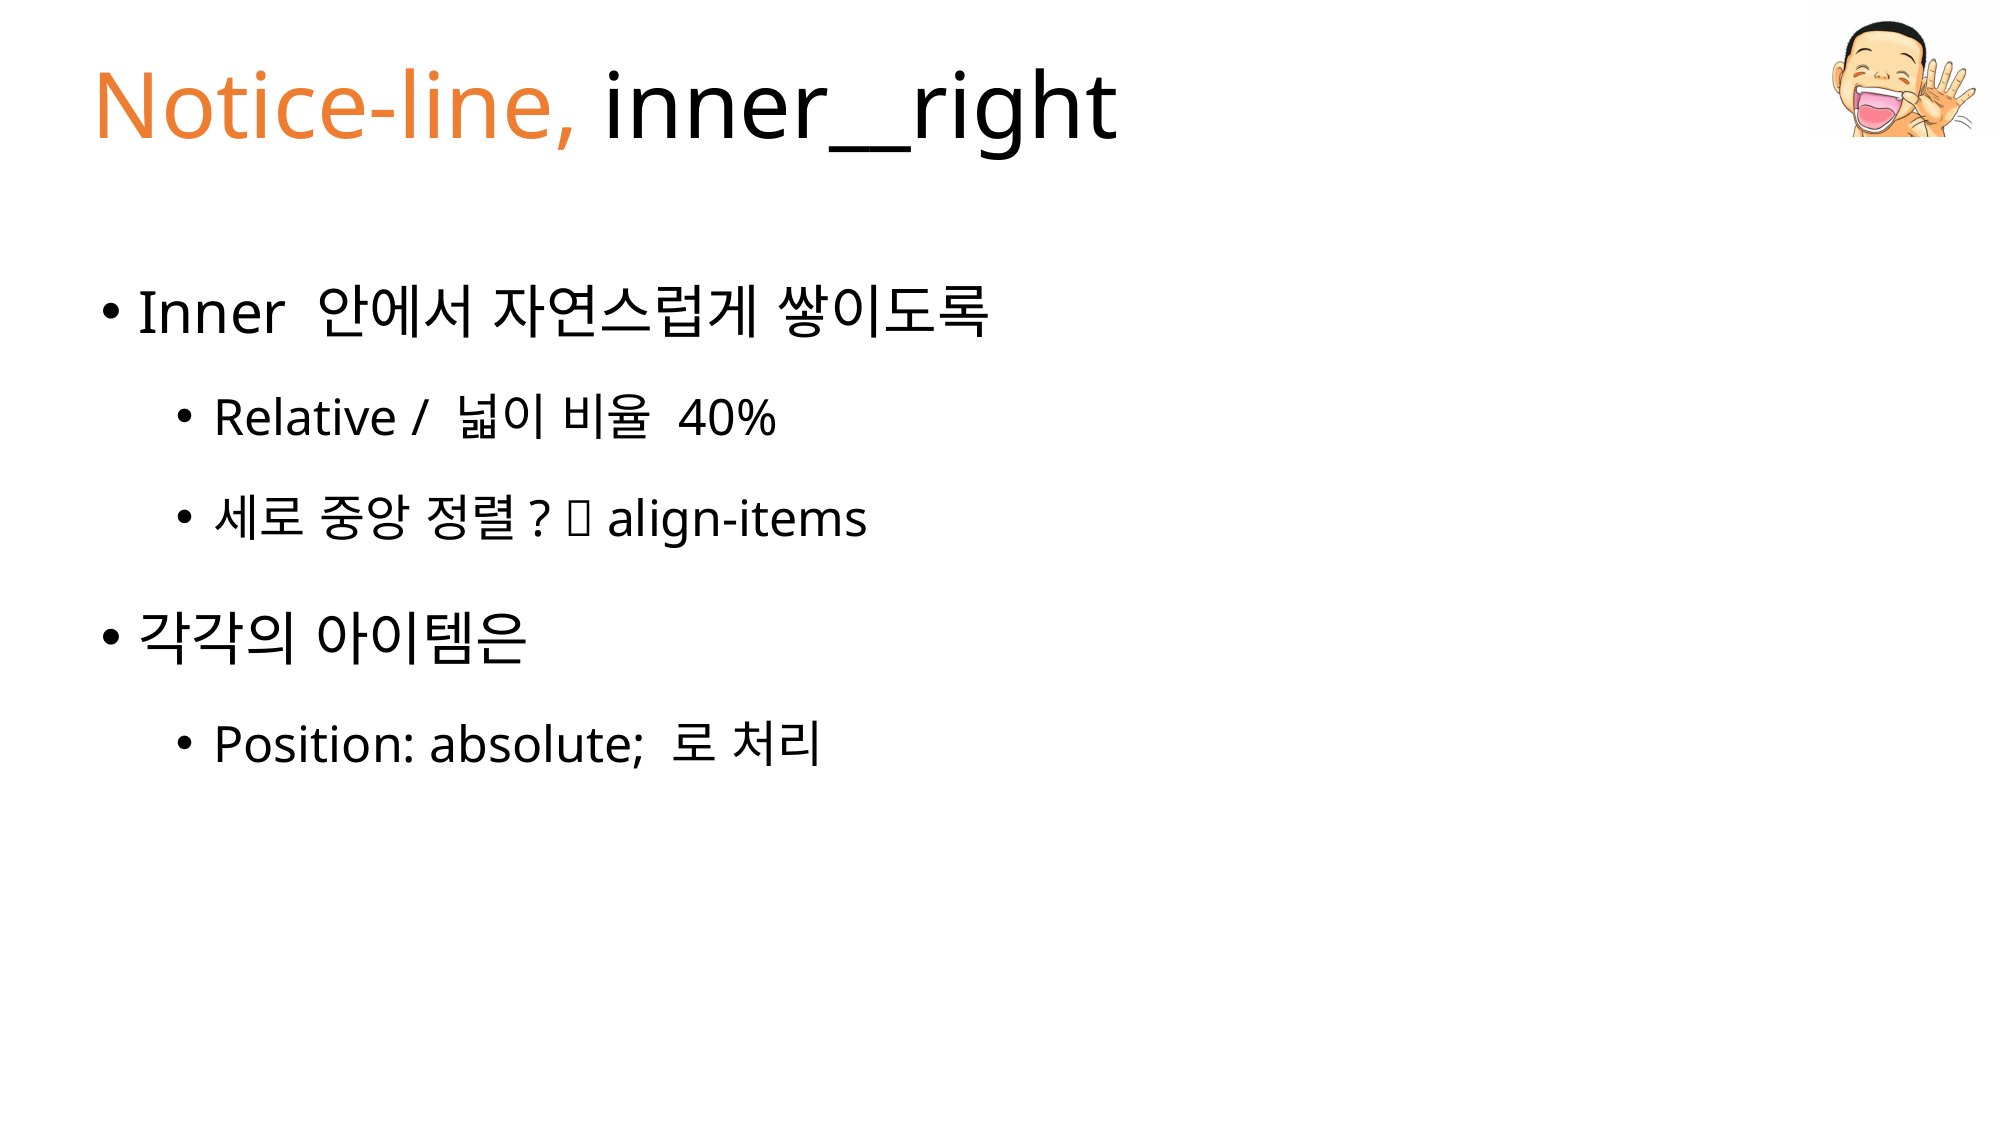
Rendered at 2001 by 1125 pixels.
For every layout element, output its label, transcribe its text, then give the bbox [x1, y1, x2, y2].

title Notice-line, inner__right [76, 0, 1924, 218]
list Inner 안에서 자연스럽게 쌓이도록 Relative / 넓이 비율 40% 세로 중앙 정렬?  align-items 각각의 아이템은 Position: absolute; 로 처리 [85, 233, 1863, 1077]
picture [1924, 0, 2000, 137]
